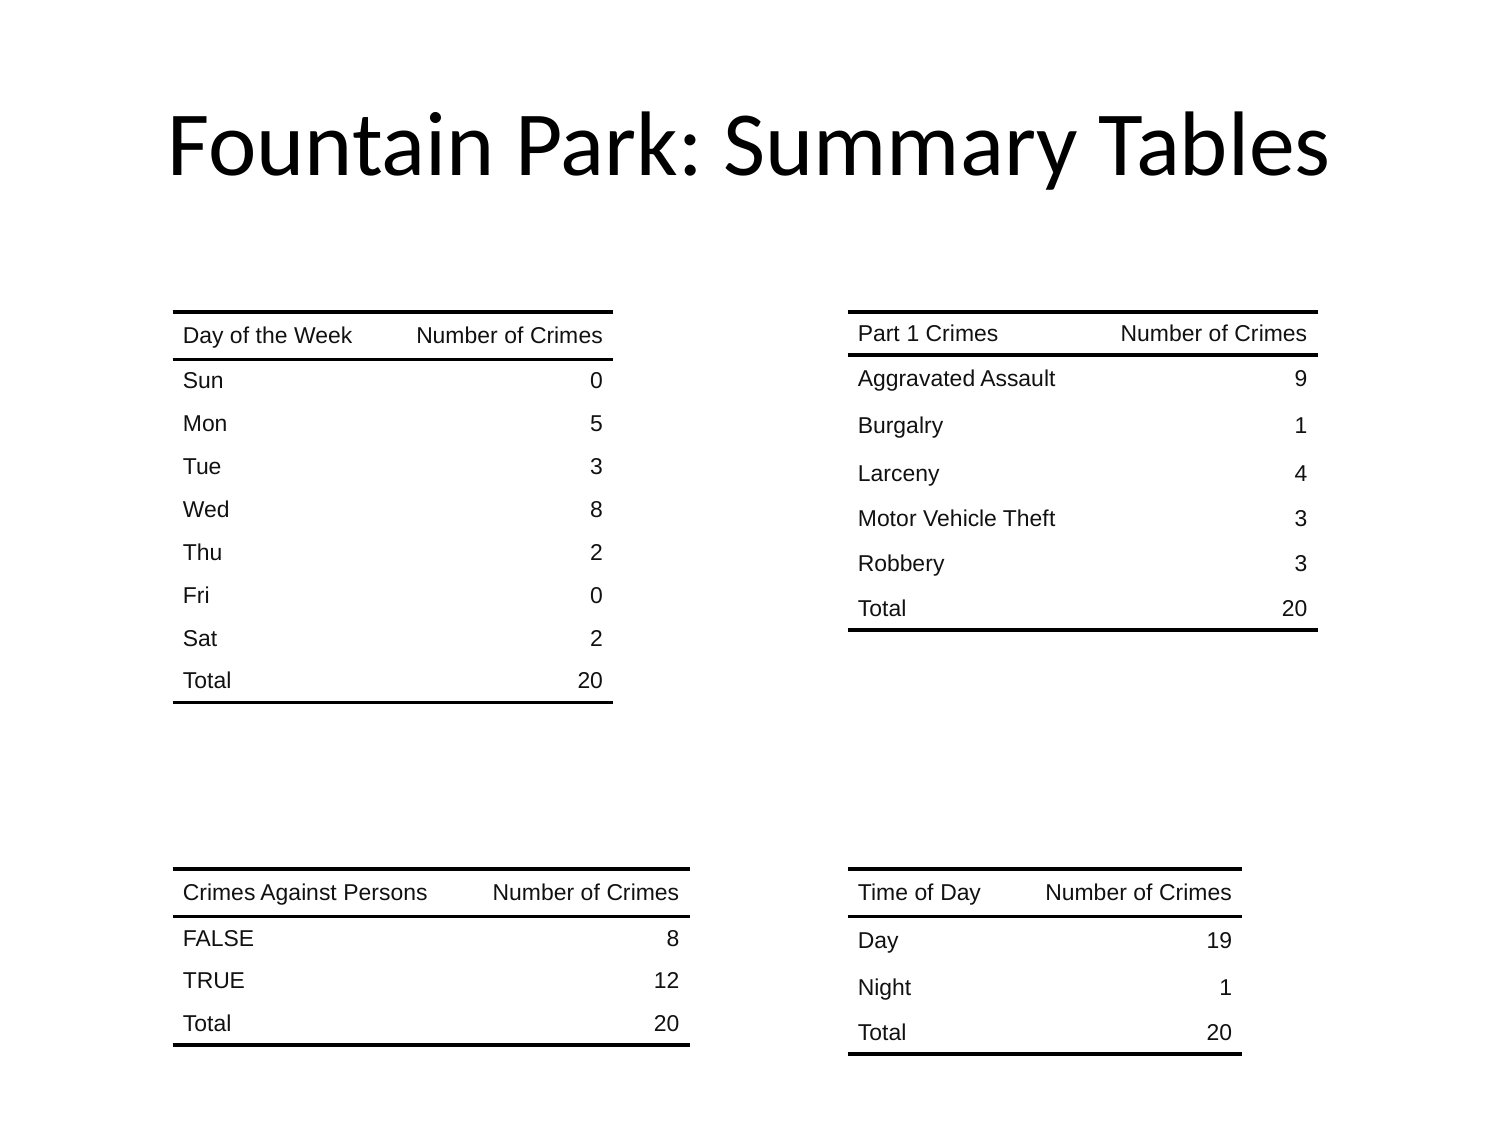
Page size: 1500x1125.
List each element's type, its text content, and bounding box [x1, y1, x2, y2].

table_cell 4 [1089, 449, 1318, 497]
table_cell Tue [173, 445, 385, 488]
table_cell 1 [1014, 964, 1242, 1011]
table_cell 12 [461, 960, 690, 1002]
table_cell Fri [173, 574, 385, 617]
table_cell Burgalry [848, 402, 1089, 449]
title Fountain Park: Summary Tables [75, 45, 1425, 233]
table_cell 20 [385, 660, 613, 701]
table_cell Mon [173, 402, 385, 445]
table_cell 2 [385, 531, 613, 574]
table_cell Sun [173, 361, 385, 402]
table_cell 5 [385, 402, 613, 445]
table_header Crimes Against Persons [173, 871, 461, 915]
table_cell 3 [1089, 540, 1318, 587]
table_cell 20 [461, 1002, 690, 1043]
table_cell 1 [1089, 402, 1318, 449]
table_cell Total [848, 1011, 1014, 1052]
table_cell Total [173, 1002, 461, 1043]
table_header Day of the Week [173, 314, 385, 358]
table_cell Robbery [848, 540, 1089, 587]
table_cell Total [848, 587, 1089, 628]
table_cell Night [848, 964, 1014, 1011]
table_cell 20 [1014, 1011, 1242, 1052]
table_header Time of Day [848, 871, 1014, 915]
table_header Number of Crimes [461, 871, 690, 915]
table_cell 0 [385, 574, 613, 617]
table_cell 3 [385, 445, 613, 488]
table_cell FALSE [173, 918, 461, 960]
table_cell Sat [173, 617, 385, 660]
table_cell 8 [385, 488, 613, 531]
table_cell 3 [1089, 497, 1318, 540]
table_cell Wed [173, 488, 385, 531]
table_header Number of Crimes [385, 314, 613, 358]
table_cell TRUE [173, 960, 461, 1002]
table_header Part 1 Crimes [848, 314, 1089, 353]
table_cell Thu [173, 531, 385, 574]
table_cell Larceny [848, 449, 1089, 497]
table_cell 0 [385, 361, 613, 402]
table_header Number of Crimes [1089, 314, 1318, 353]
table_cell 8 [461, 918, 690, 960]
table_cell Total [173, 660, 385, 701]
table_cell Motor Vehicle Theft [848, 497, 1089, 540]
table_cell 9 [1089, 357, 1318, 402]
table_cell 19 [1014, 918, 1242, 964]
table_cell 2 [385, 617, 613, 660]
table_cell Day [848, 918, 1014, 964]
table_cell Aggravated Assault [848, 357, 1089, 402]
table_cell 20 [1089, 587, 1318, 628]
table_header Number of Crimes [1014, 871, 1242, 915]
